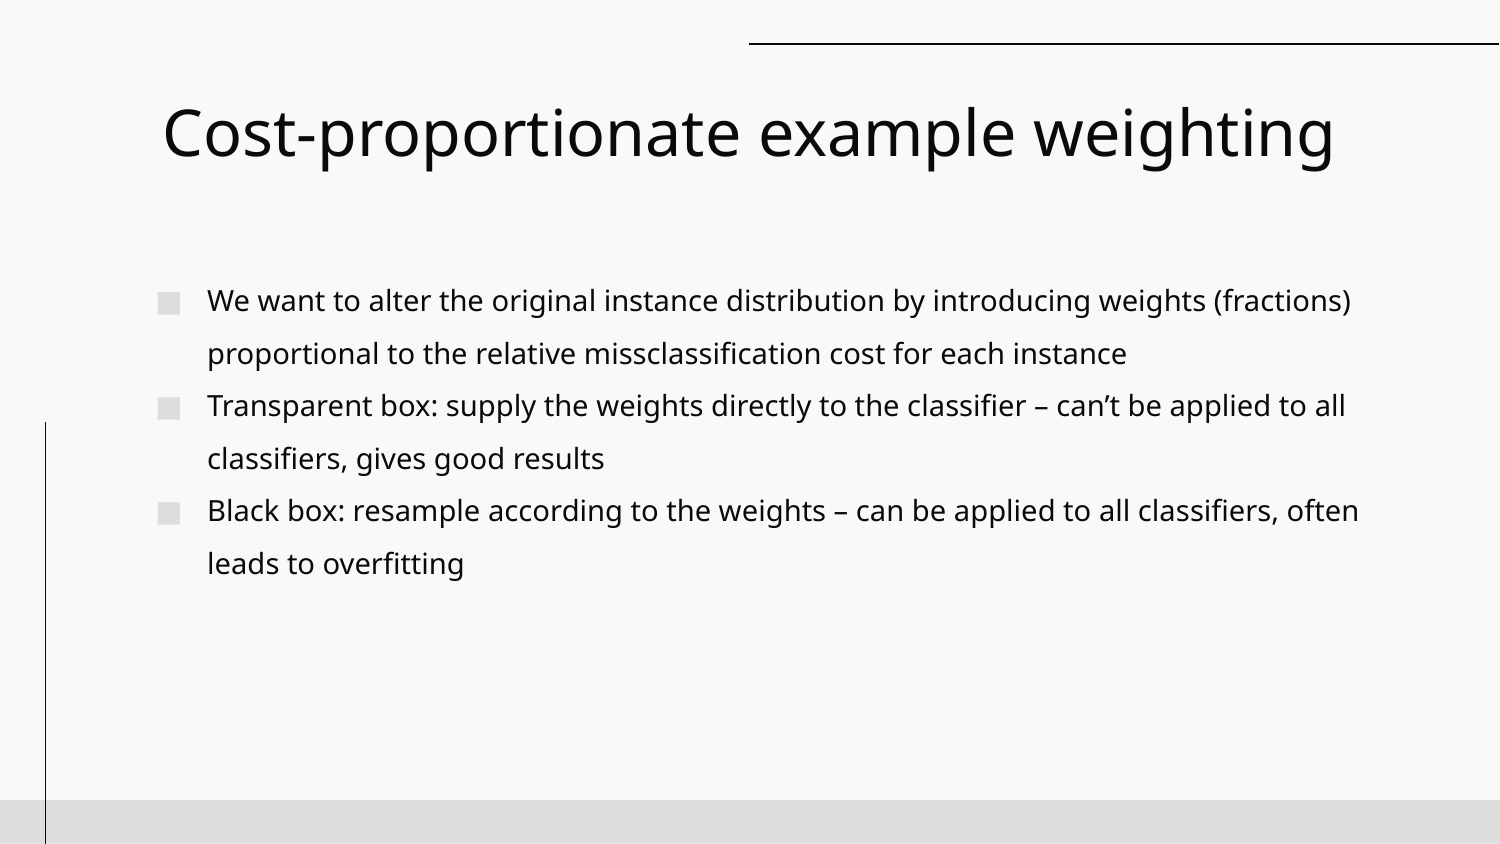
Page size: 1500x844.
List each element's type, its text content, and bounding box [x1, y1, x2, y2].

title Cost-proportionate example weighting [116, 77, 1383, 168]
list We want to alter the original instance distribution by introducing weights (fractions) proportional to the relative missclassification cost for each instance Transparent box: supply the weights directly to the classifier – can’t be applied to all classifiers, gives good results Black box: resample according to the weights – can be applied to all classifiers, often leads to overfitting [116, 250, 1383, 594]
